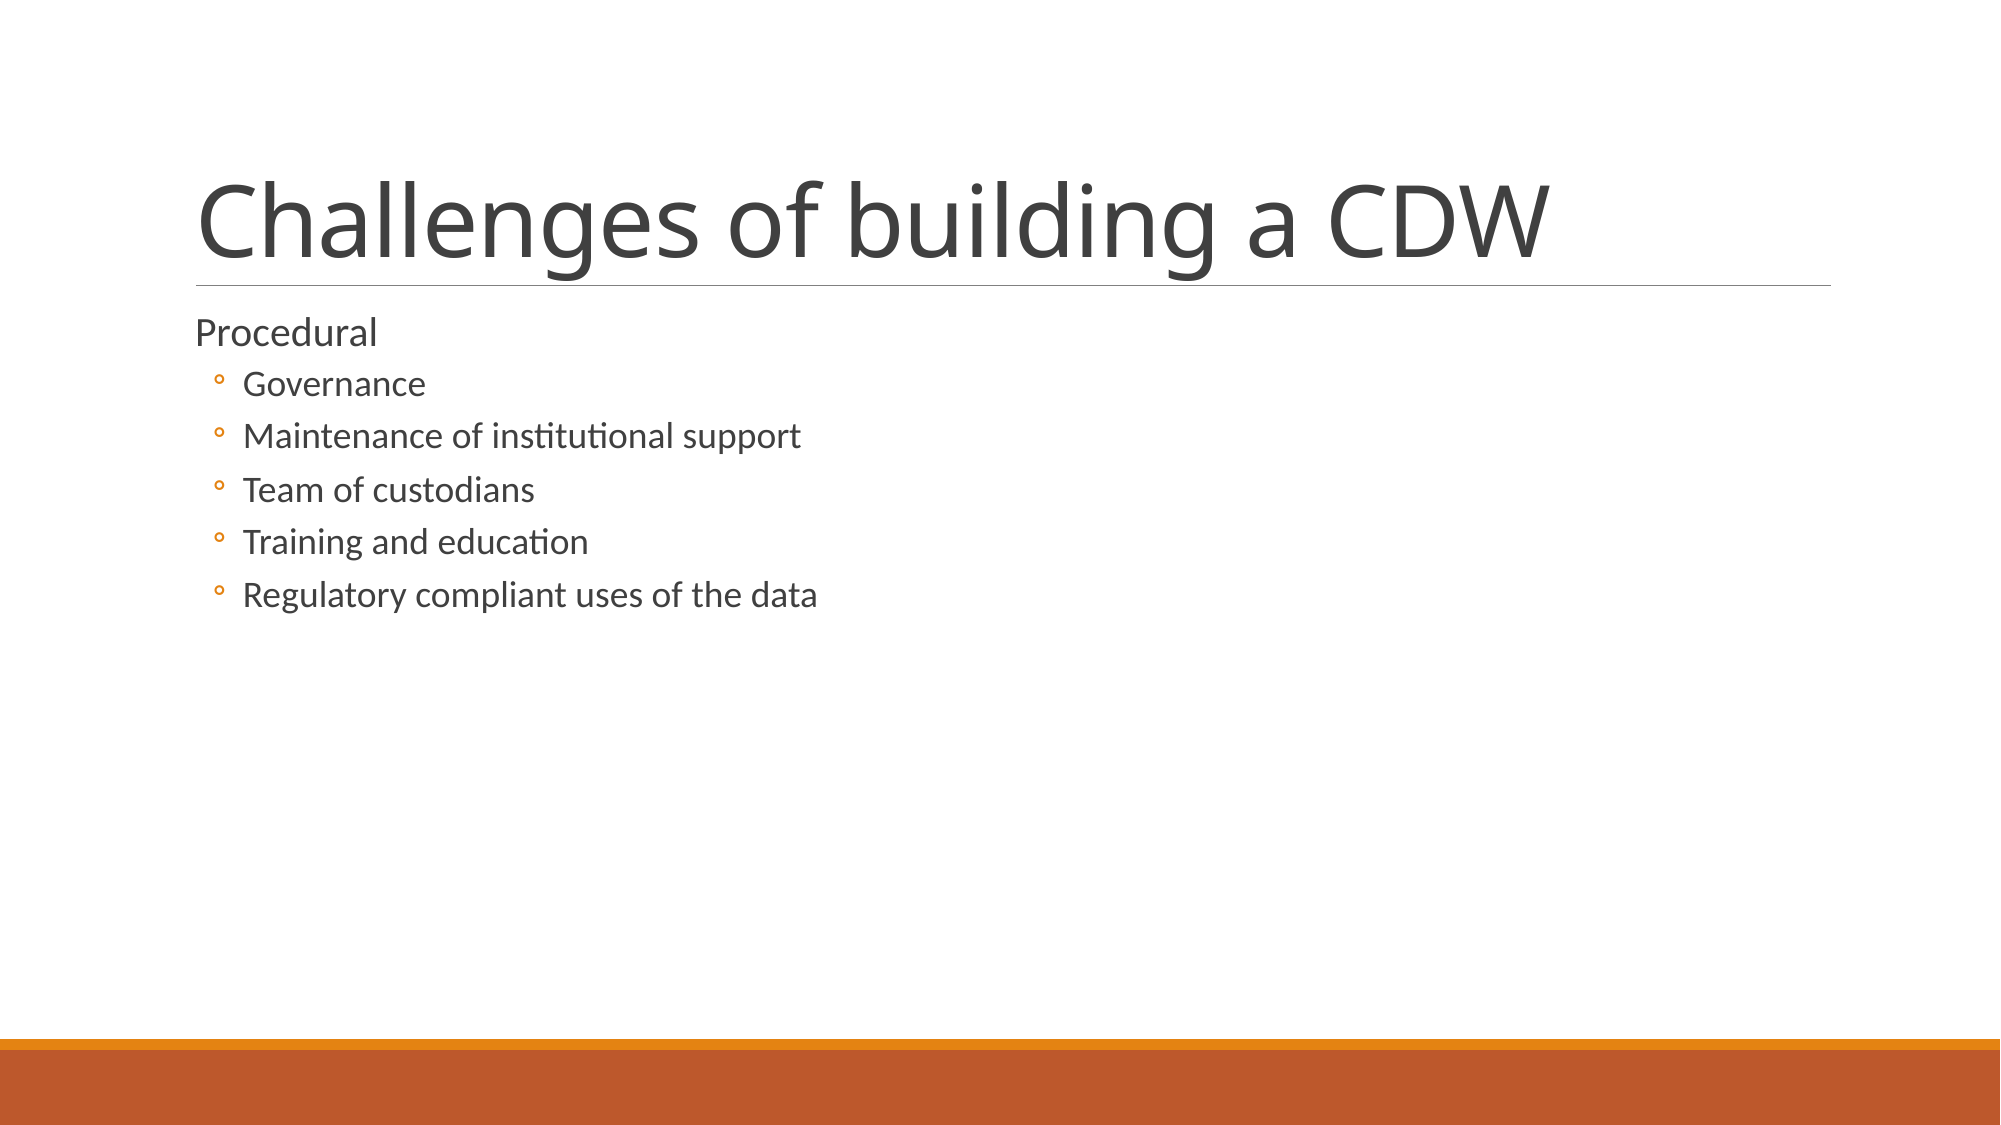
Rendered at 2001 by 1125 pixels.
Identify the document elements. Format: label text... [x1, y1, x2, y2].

title Challenges of building a CDW [180, 47, 1830, 285]
list Procedural Governance Maintenance of institutional support Team of custodians Training and education Regulatory compliant uses of the data [180, 302, 1830, 963]
